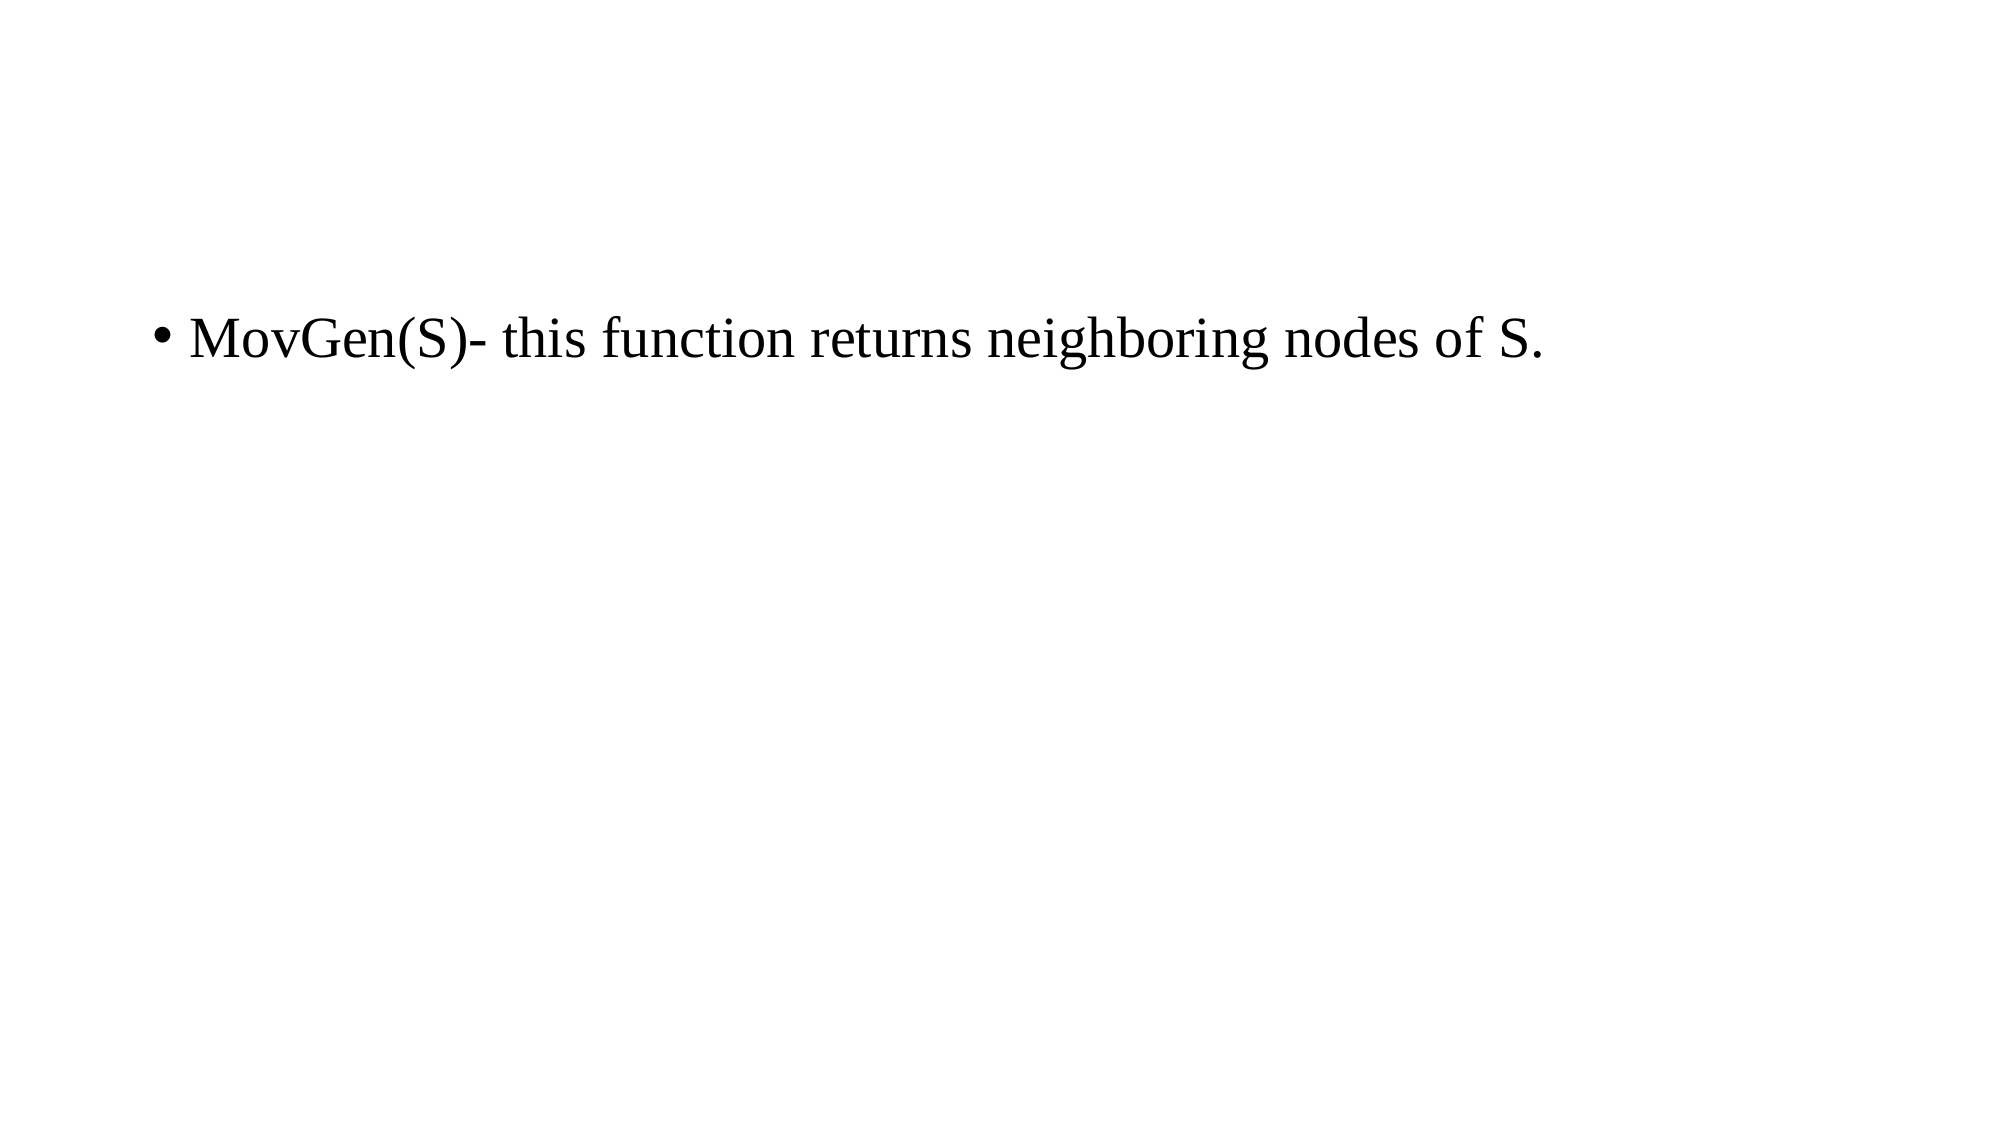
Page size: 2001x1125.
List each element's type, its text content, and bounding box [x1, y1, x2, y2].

list MovGen(S)- this function returns neighboring nodes of S. [137, 299, 1863, 1014]
